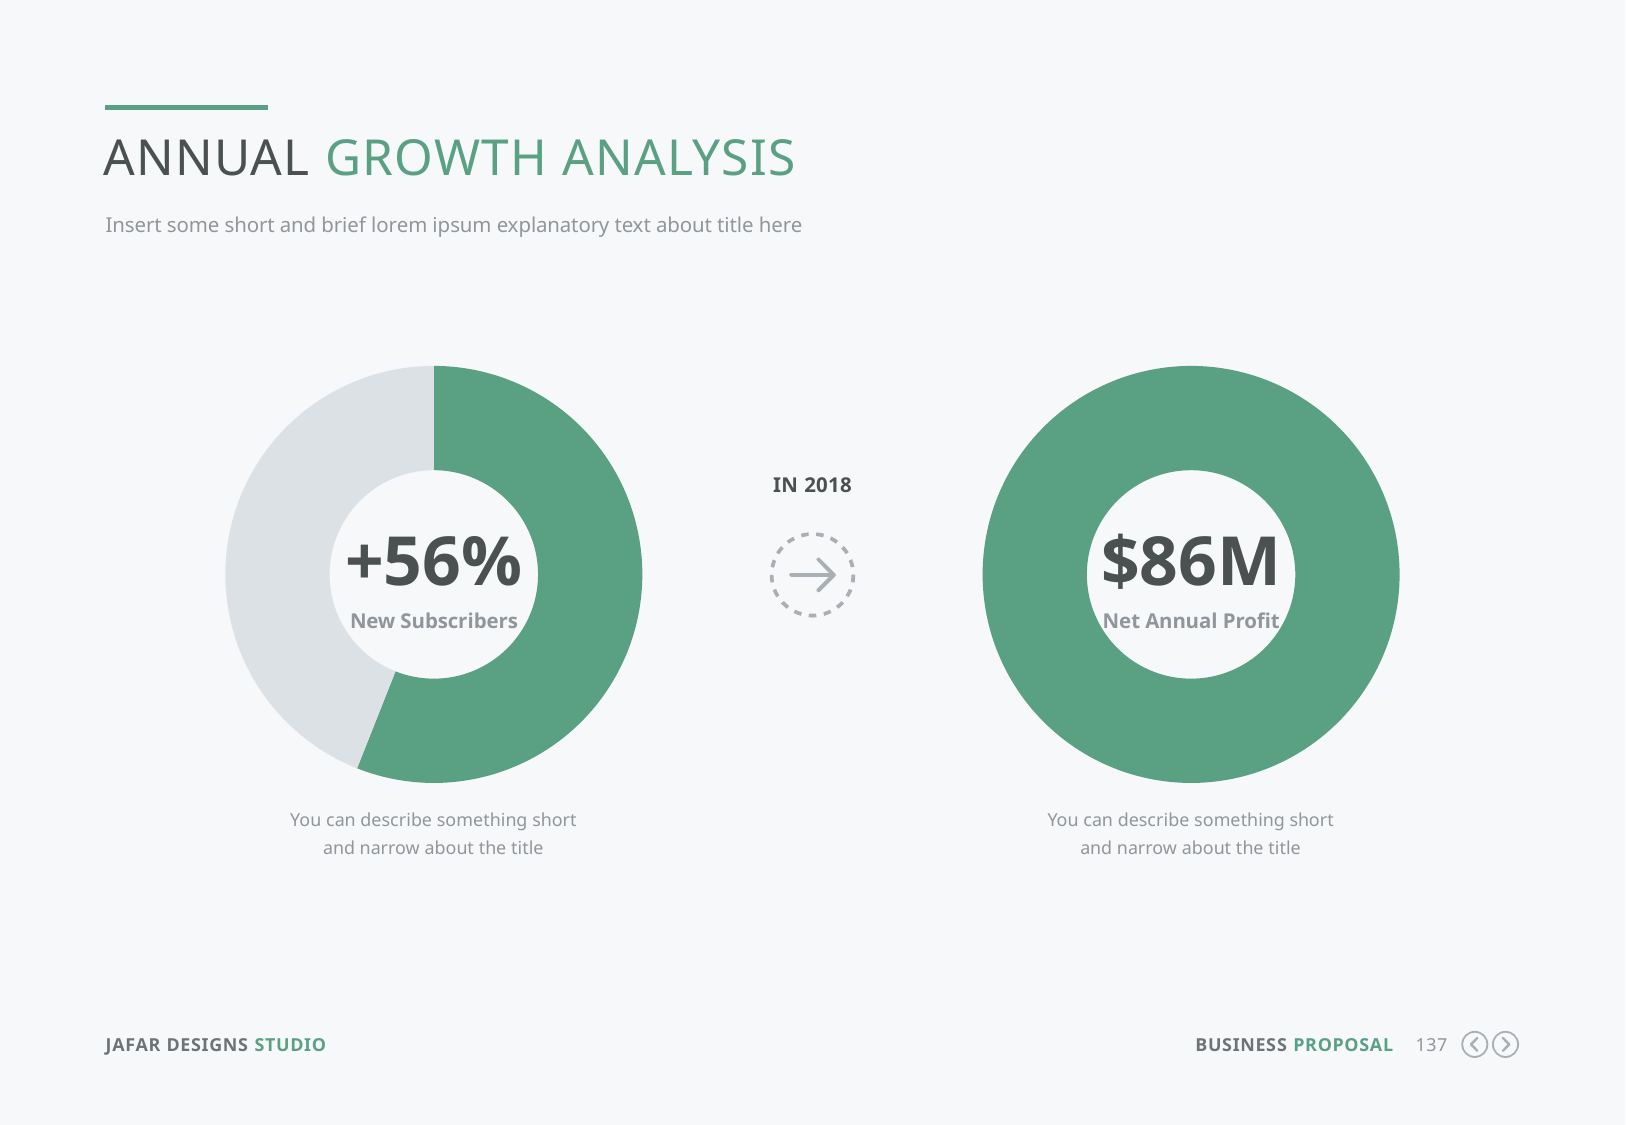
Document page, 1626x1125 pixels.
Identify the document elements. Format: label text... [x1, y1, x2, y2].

text_box [770, 559, 777, 568]
text_box [835, 601, 845, 609]
text_box [829, 536, 839, 544]
text_box [776, 546, 784, 555]
text_box [848, 559, 855, 568]
text_box [816, 532, 825, 538]
text_box [793, 609, 803, 616]
text_box [823, 609, 832, 616]
text_box [786, 536, 796, 544]
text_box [1078, 517, 1304, 633]
text_box [789, 557, 836, 593]
chart [973, 351, 1409, 798]
text_box [800, 532, 809, 538]
text_box [850, 574, 856, 583]
text_box [841, 545, 849, 555]
text_box [769, 574, 775, 583]
text_box [772, 588, 780, 598]
text_box [780, 601, 790, 609]
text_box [320, 517, 547, 633]
text_box You can describe something short and narrow about the title [274, 802, 594, 859]
text_box [845, 588, 853, 598]
text_box In 2018 [704, 472, 921, 497]
list Insert some short and brief lorem ipsum explanatory text about title here [105, 209, 1519, 241]
text_box [808, 613, 817, 618]
text_box You can describe something short and narrow about the title [1031, 802, 1351, 859]
list Annual Growth Analysis [103, 125, 1518, 188]
chart [216, 351, 651, 798]
